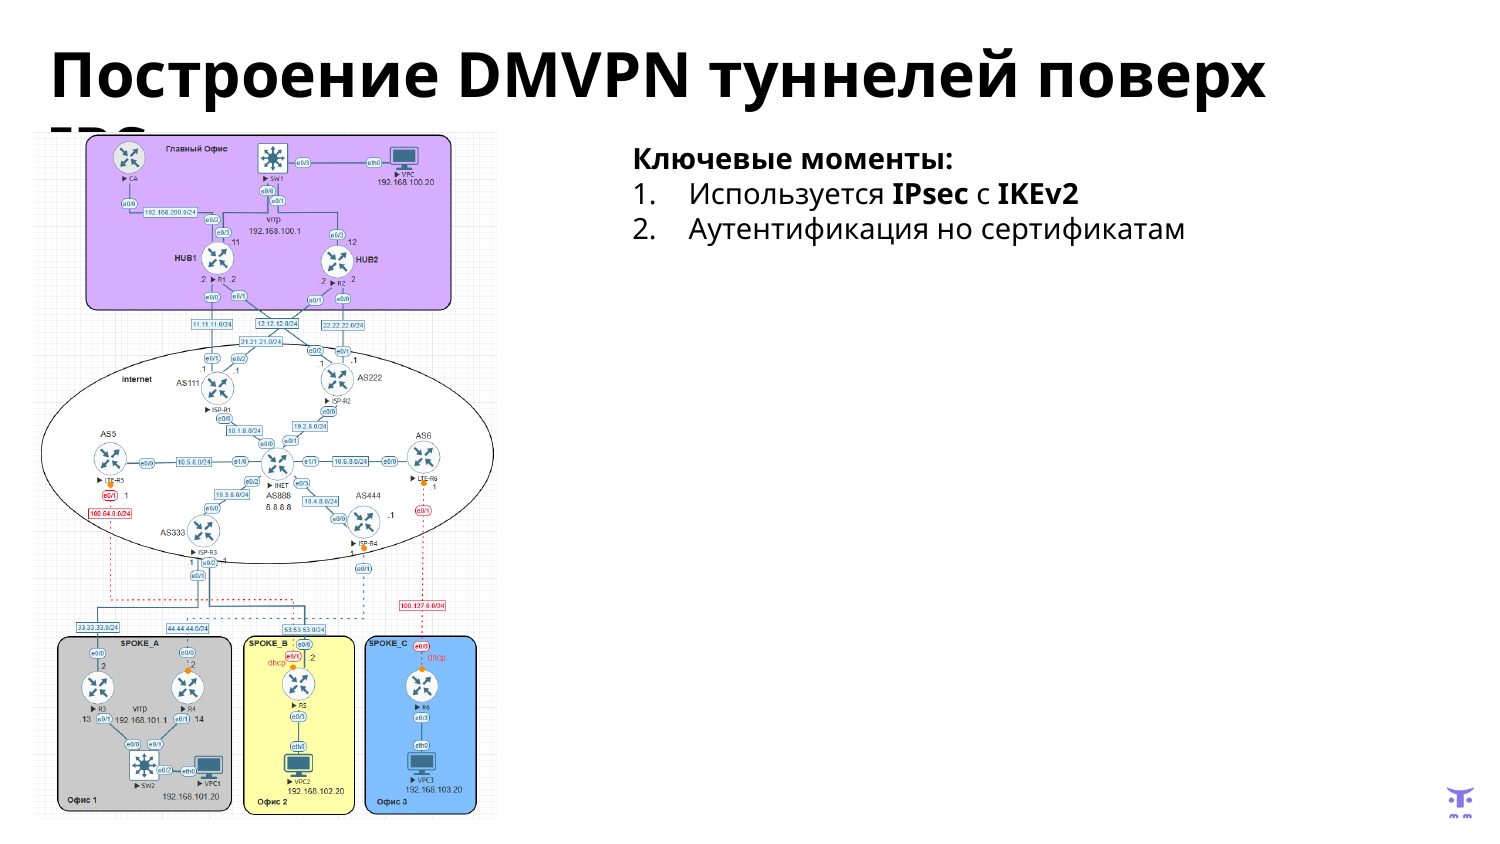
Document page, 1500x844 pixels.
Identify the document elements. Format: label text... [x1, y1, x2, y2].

picture [0, 0, 1500, 844]
title Построение DMVPN туннелей поверх IPSec [34, 19, 1450, 143]
text_box Ключевые моменты: Используется IPsec c IKEv2 Аутентификация но сертификатам [617, 132, 1466, 358]
